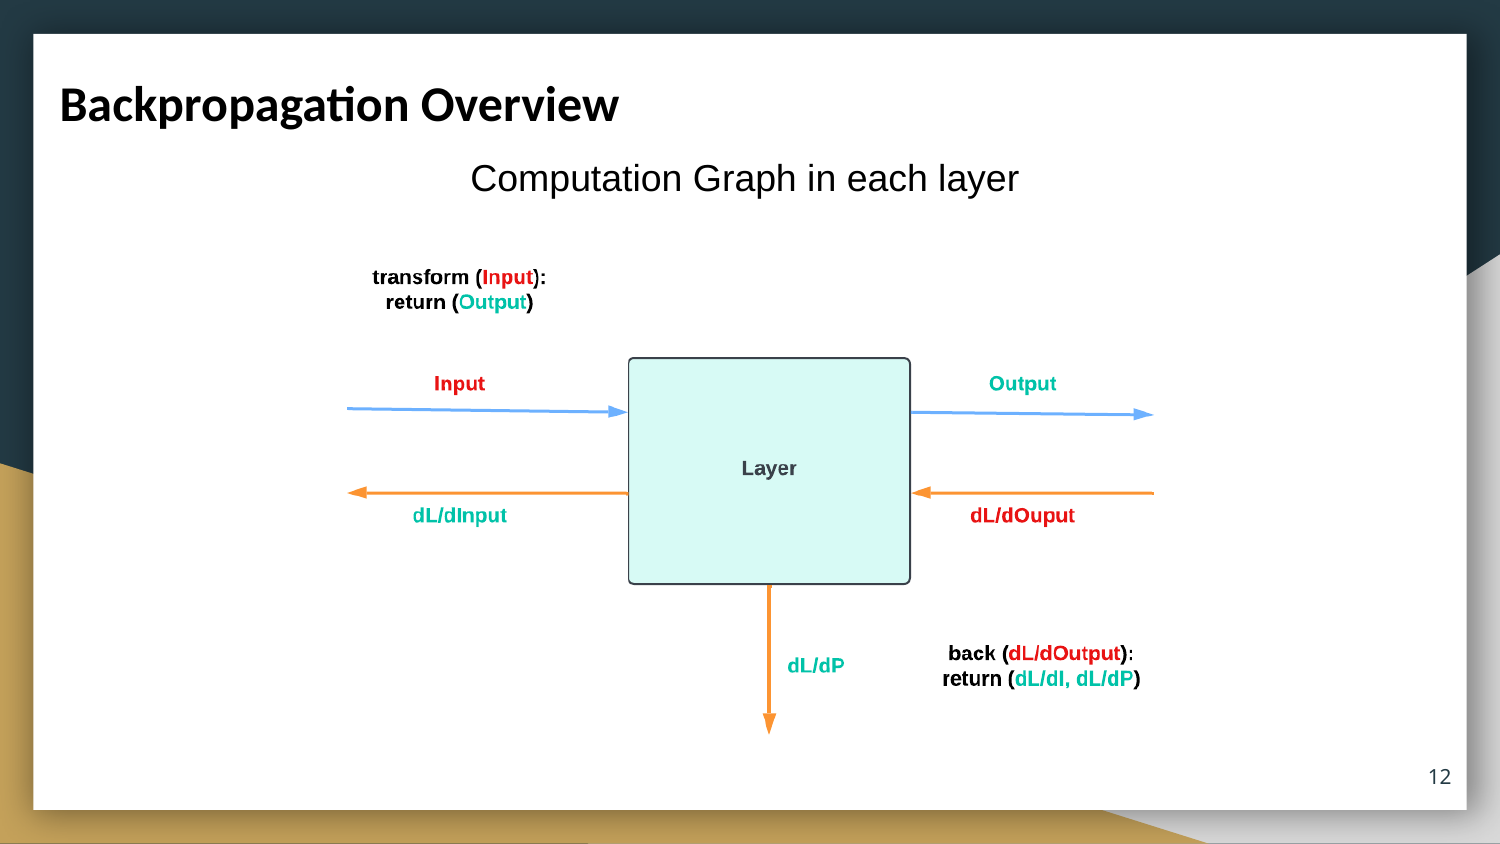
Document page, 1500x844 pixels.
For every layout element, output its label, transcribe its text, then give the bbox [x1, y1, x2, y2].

slide_number 12 [1376, 745, 1467, 810]
picture [309, 226, 1191, 766]
text_box Computation Graph in each layer [446, 146, 1054, 207]
text_box Backpropagation Overview [23, 55, 684, 146]
